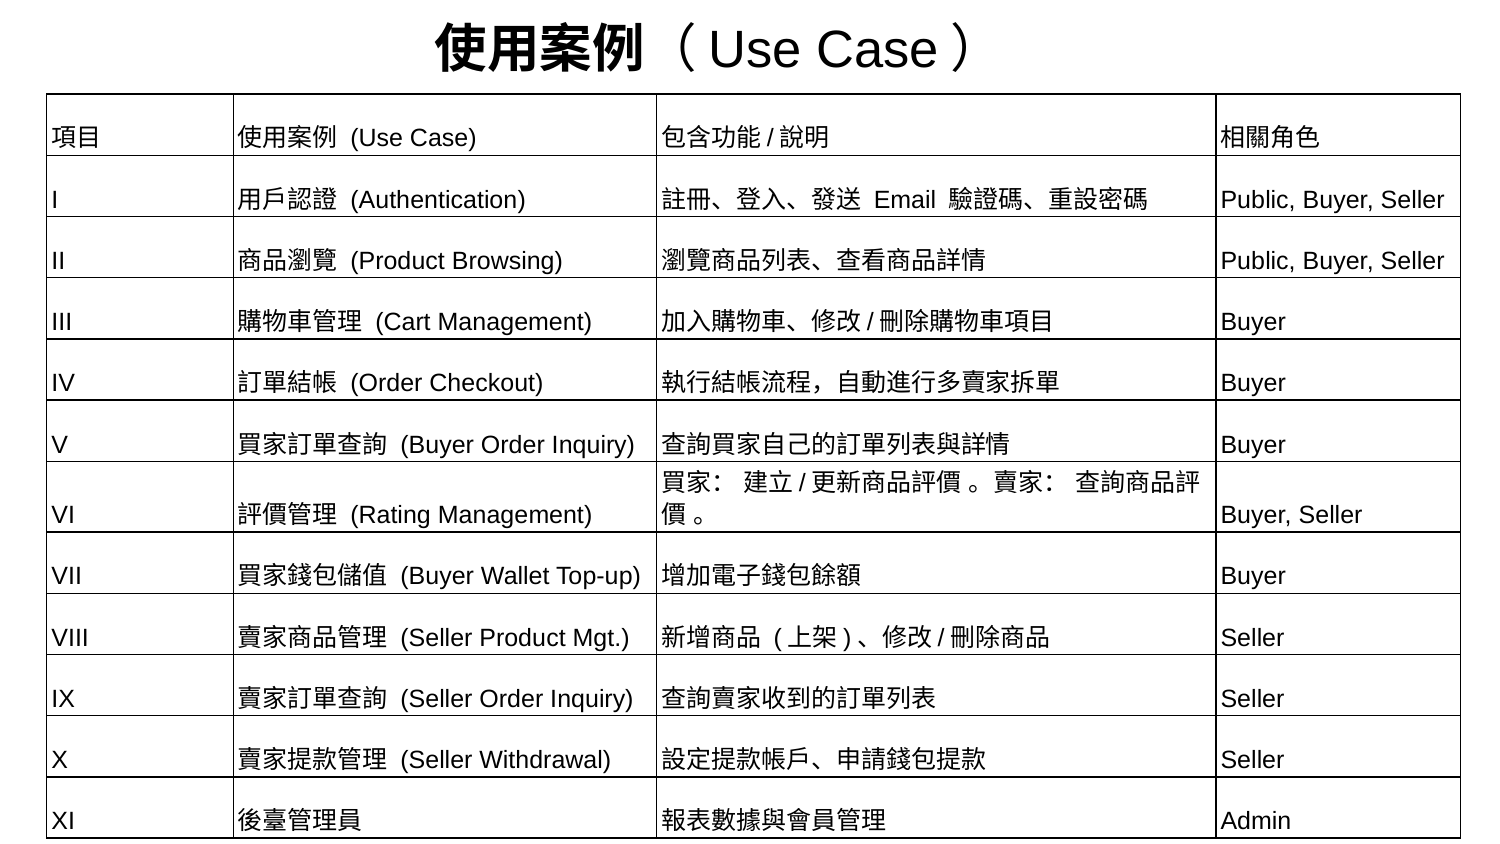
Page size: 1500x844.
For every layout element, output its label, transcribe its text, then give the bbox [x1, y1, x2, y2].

table_cell Public, Buyer, Seller [1217, 217, 1460, 277]
table_cell 評價管理 (Rating Management) [234, 462, 656, 531]
table_cell Buyer [1217, 401, 1460, 461]
table_cell VI [47, 462, 233, 531]
table_cell 訂單結帳 (Order Checkout) [234, 340, 656, 399]
table_cell Seller [1217, 716, 1460, 776]
table_cell 增加電子錢包餘額 [657, 533, 1215, 593]
table_header 使用案例 (Use Case) [234, 95, 656, 155]
table_header 相關角色 [1217, 95, 1460, 155]
table_cell Seller [1217, 594, 1460, 654]
table_cell 執行結帳流程，自動進行多賣家拆單 [657, 340, 1215, 399]
table_cell 註冊、登入、發送 Email 驗證碼、重設密碼 [657, 156, 1215, 216]
table_cell 商品瀏覽 (Product Browsing) [234, 217, 656, 277]
table_cell 查詢買家自己的訂單列表與詳情 [657, 401, 1215, 461]
table_header 包含功能/說明 [657, 95, 1215, 155]
table_cell Buyer [1217, 278, 1460, 338]
table_cell 買家： 建立/更新商品評價 。賣家： 查詢商品評價 。 [657, 462, 1215, 531]
table_cell Buyer [1217, 533, 1460, 593]
table_cell 加入購物車、修改/刪除購物車項目 [657, 278, 1215, 338]
table_cell 後臺管理員 [234, 778, 656, 837]
table_cell Buyer [1217, 340, 1460, 399]
table_cell 買家訂單查詢 (Buyer Order Inquiry) [234, 401, 656, 461]
table_cell III [47, 278, 233, 338]
table_cell 賣家訂單查詢 (Seller Order Inquiry) [234, 655, 656, 715]
table_cell 報表數據與會員管理 [657, 778, 1215, 837]
table_cell 購物車管理 (Cart Management) [234, 278, 656, 338]
table_cell X [47, 716, 233, 776]
table_cell XI [47, 778, 233, 837]
table_cell 買家錢包儲值 (Buyer Wallet Top-up) [234, 533, 656, 593]
title 使用案例（Use Case） [416, 0, 1022, 93]
table_cell 新增商品 (上架)、修改/刪除商品 [657, 594, 1215, 654]
table_cell II [47, 217, 233, 277]
table_cell Public, Buyer, Seller [1217, 156, 1460, 216]
table_cell I [47, 156, 233, 216]
table_cell V [47, 401, 233, 461]
table_cell 用戶認證 (Authentication) [234, 156, 656, 216]
table_cell Admin [1217, 778, 1460, 837]
table_cell Buyer, Seller [1217, 462, 1460, 531]
table_cell IX [47, 655, 233, 715]
table_cell 設定提款帳戶、申請錢包提款 [657, 716, 1215, 776]
table_cell 瀏覽商品列表、查看商品詳情 [657, 217, 1215, 277]
table_cell 查詢賣家收到的訂單列表 [657, 655, 1215, 715]
table_cell IV [47, 340, 233, 399]
table_cell VIII [47, 594, 233, 654]
table_header 項目 [47, 95, 233, 155]
table_cell VII [47, 533, 233, 593]
table_cell 賣家商品管理 (Seller Product Mgt.) [234, 594, 656, 654]
table_cell 賣家提款管理 (Seller Withdrawal) [234, 716, 656, 776]
table_cell Seller [1217, 655, 1460, 715]
